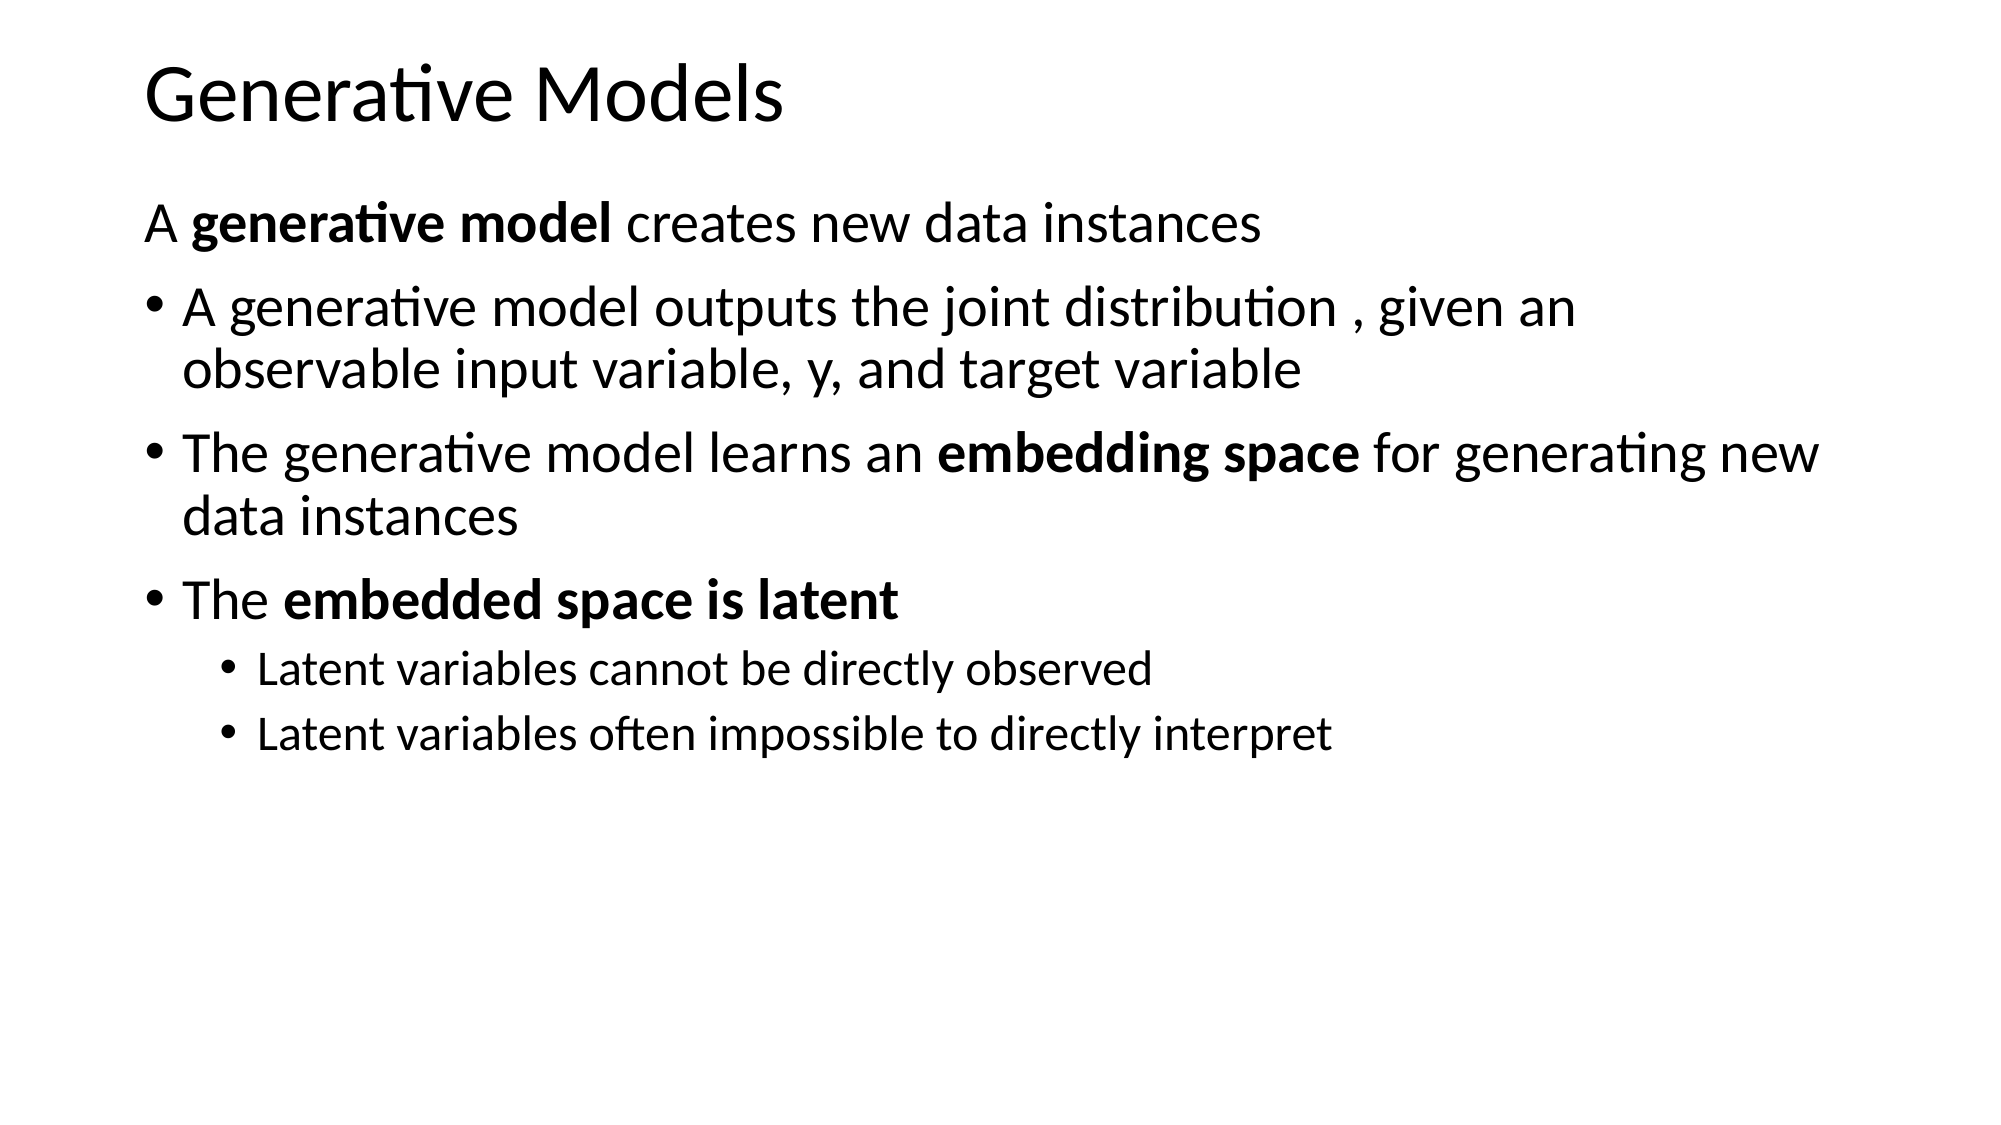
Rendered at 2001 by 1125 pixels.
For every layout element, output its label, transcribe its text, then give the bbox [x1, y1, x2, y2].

title Generative Models [129, 22, 1855, 166]
